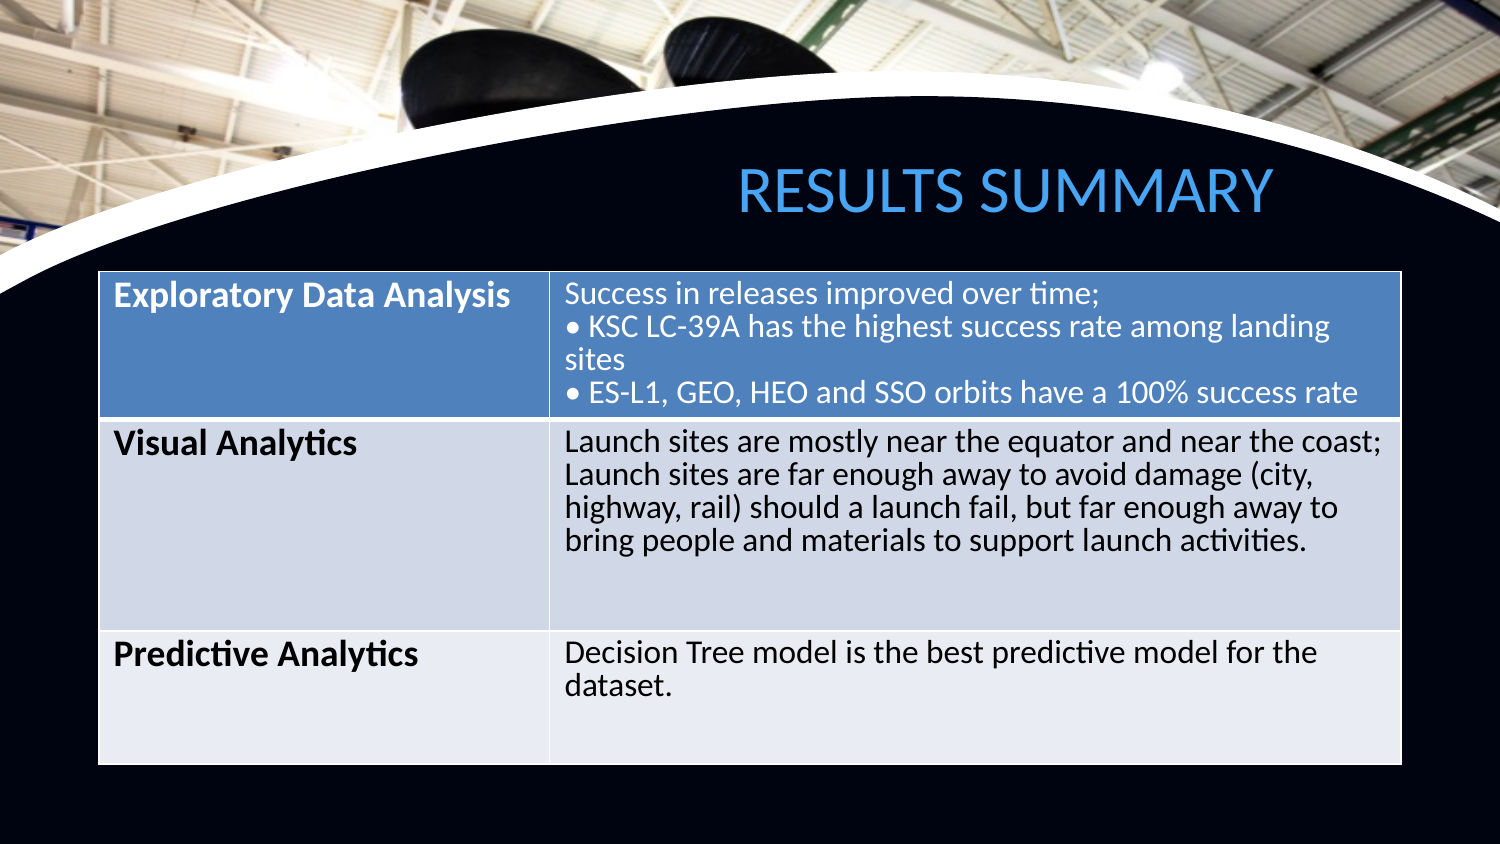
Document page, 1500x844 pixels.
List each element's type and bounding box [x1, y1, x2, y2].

text_box [0, 70, 1500, 844]
picture [0, 0, 1500, 70]
